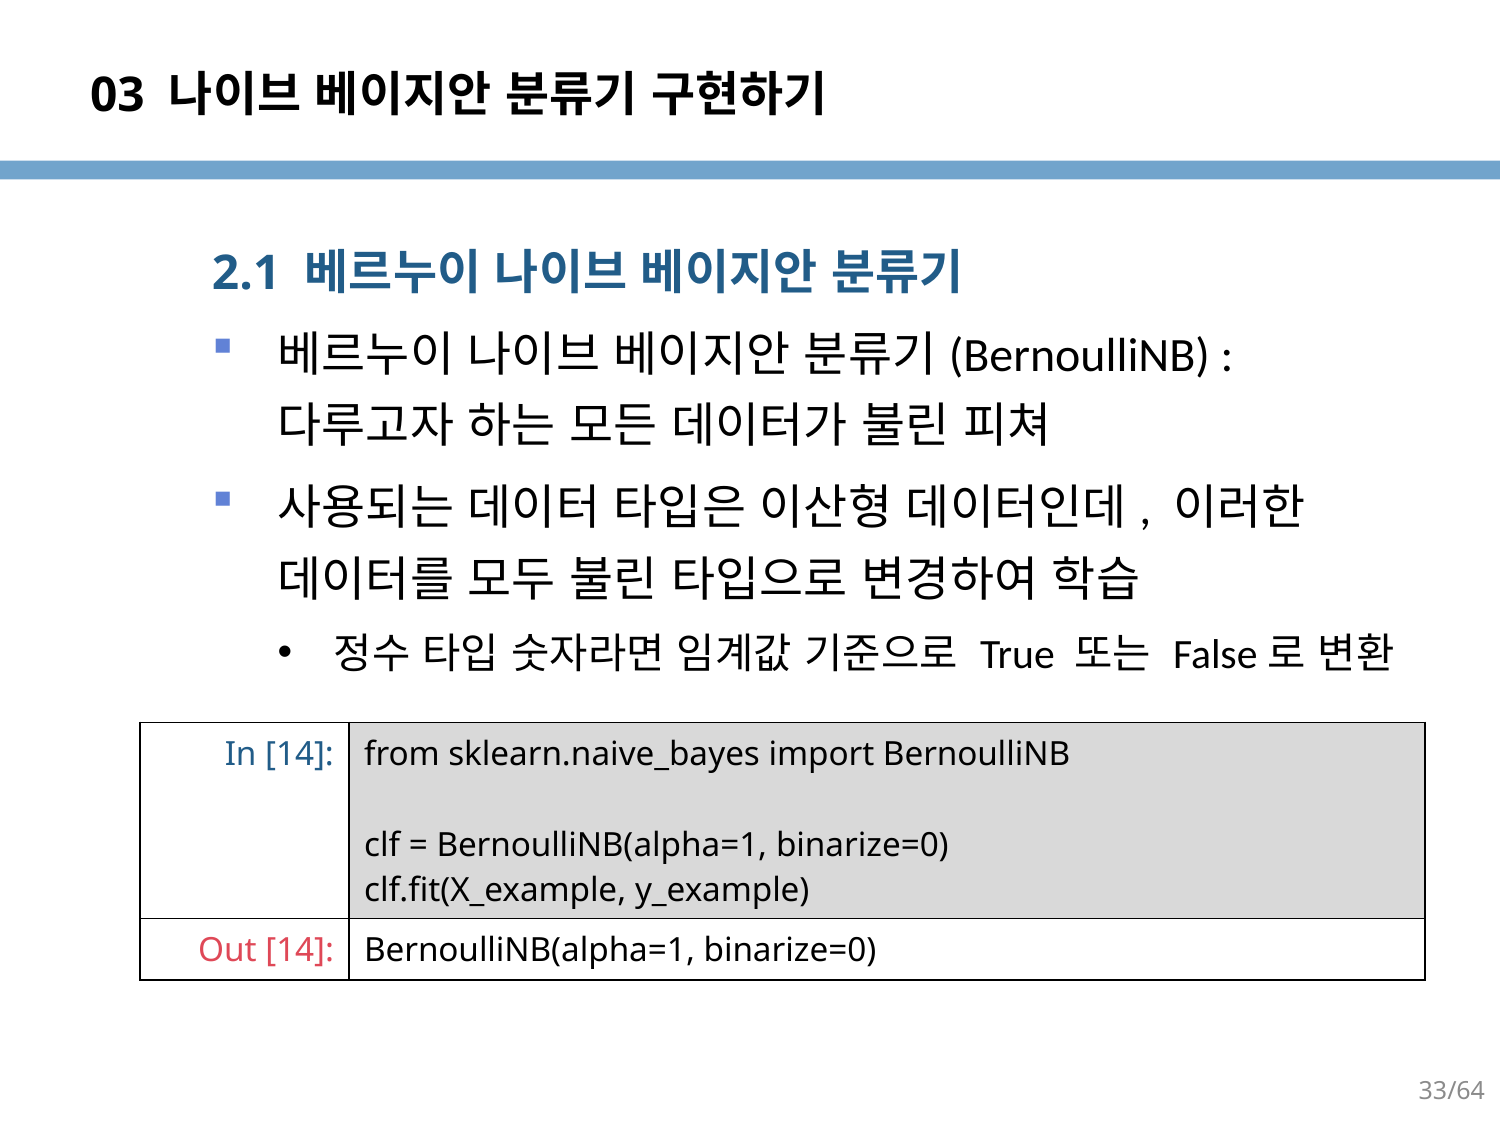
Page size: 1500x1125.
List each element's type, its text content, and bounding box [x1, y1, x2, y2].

table_header from sklearn.naive_bayes import BernoulliNB clf = BernoulliNB(alpha=1, binarize=0) clf.fit(X_example, y_example) [350, 723, 1424, 918]
table_header In [14]: [141, 723, 348, 918]
table_cell BernoulliNB(alpha=1, binarize=0) [350, 919, 1424, 979]
slide_number 33/64 [1149, 1061, 1500, 1122]
list 2.1 베르누이 나이브 베이지안 분류기 베르누이 나이브 베이지안 분류기(BernoulliNB) : 다루고자 하는 모든 데이터가 불린 피쳐 사용되는 데이터 타입은 이산형 데이터인데, 이러한 데이터를 모두 불린 타입으로 변경하여 학습 정수 타입 숫자라면 임계값 기준으로 True 또는 False로 변환 [75, 219, 1425, 1066]
title 03 나이브 베이지안 분류기 구현하기 [75, 45, 1250, 139]
table_cell Out [14]: [141, 919, 348, 979]
